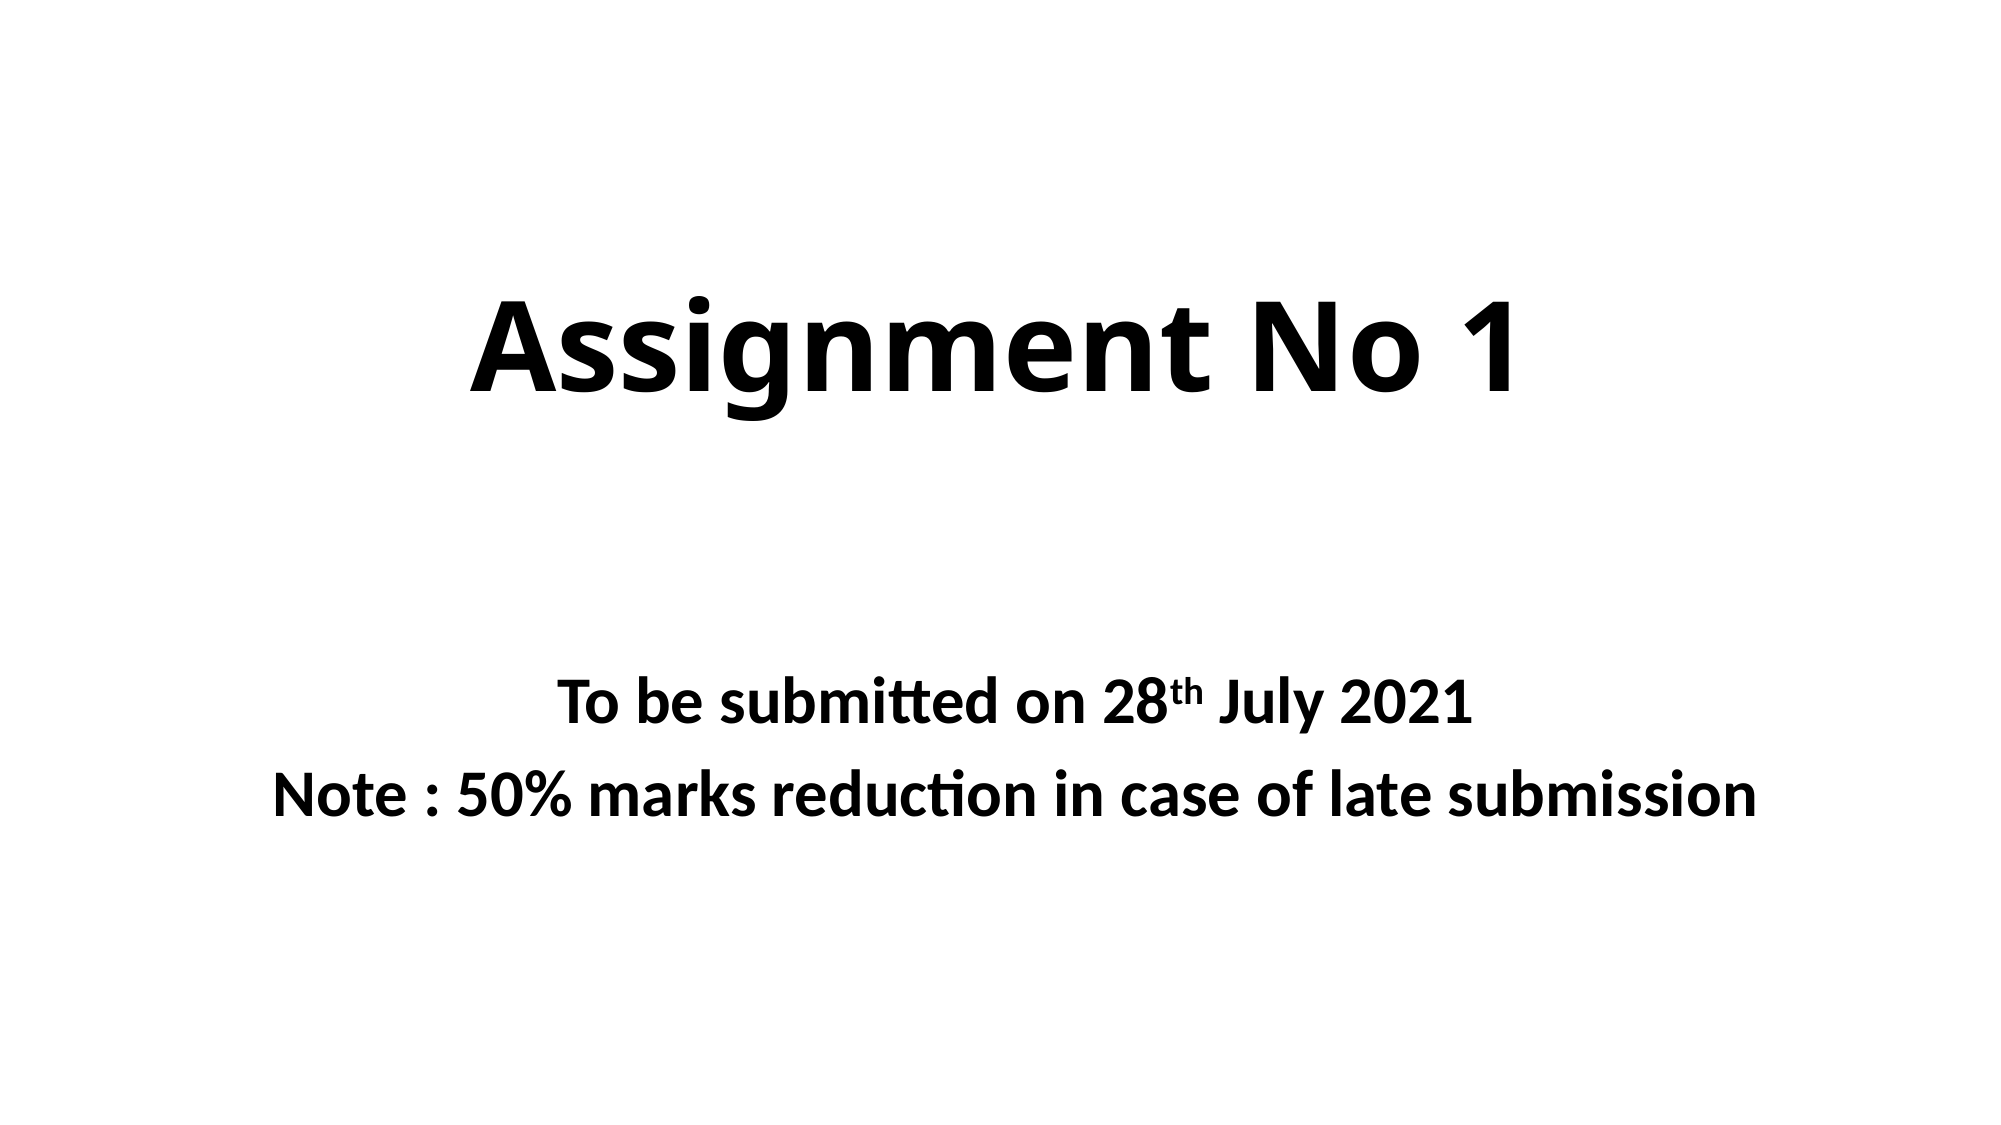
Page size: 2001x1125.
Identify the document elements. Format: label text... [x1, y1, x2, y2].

title Assignment No 1 [249, 184, 1750, 576]
subtitle To be submitted on 28th July 2021 Note : 50% marks reduction in case of late submission [186, 658, 1846, 931]
